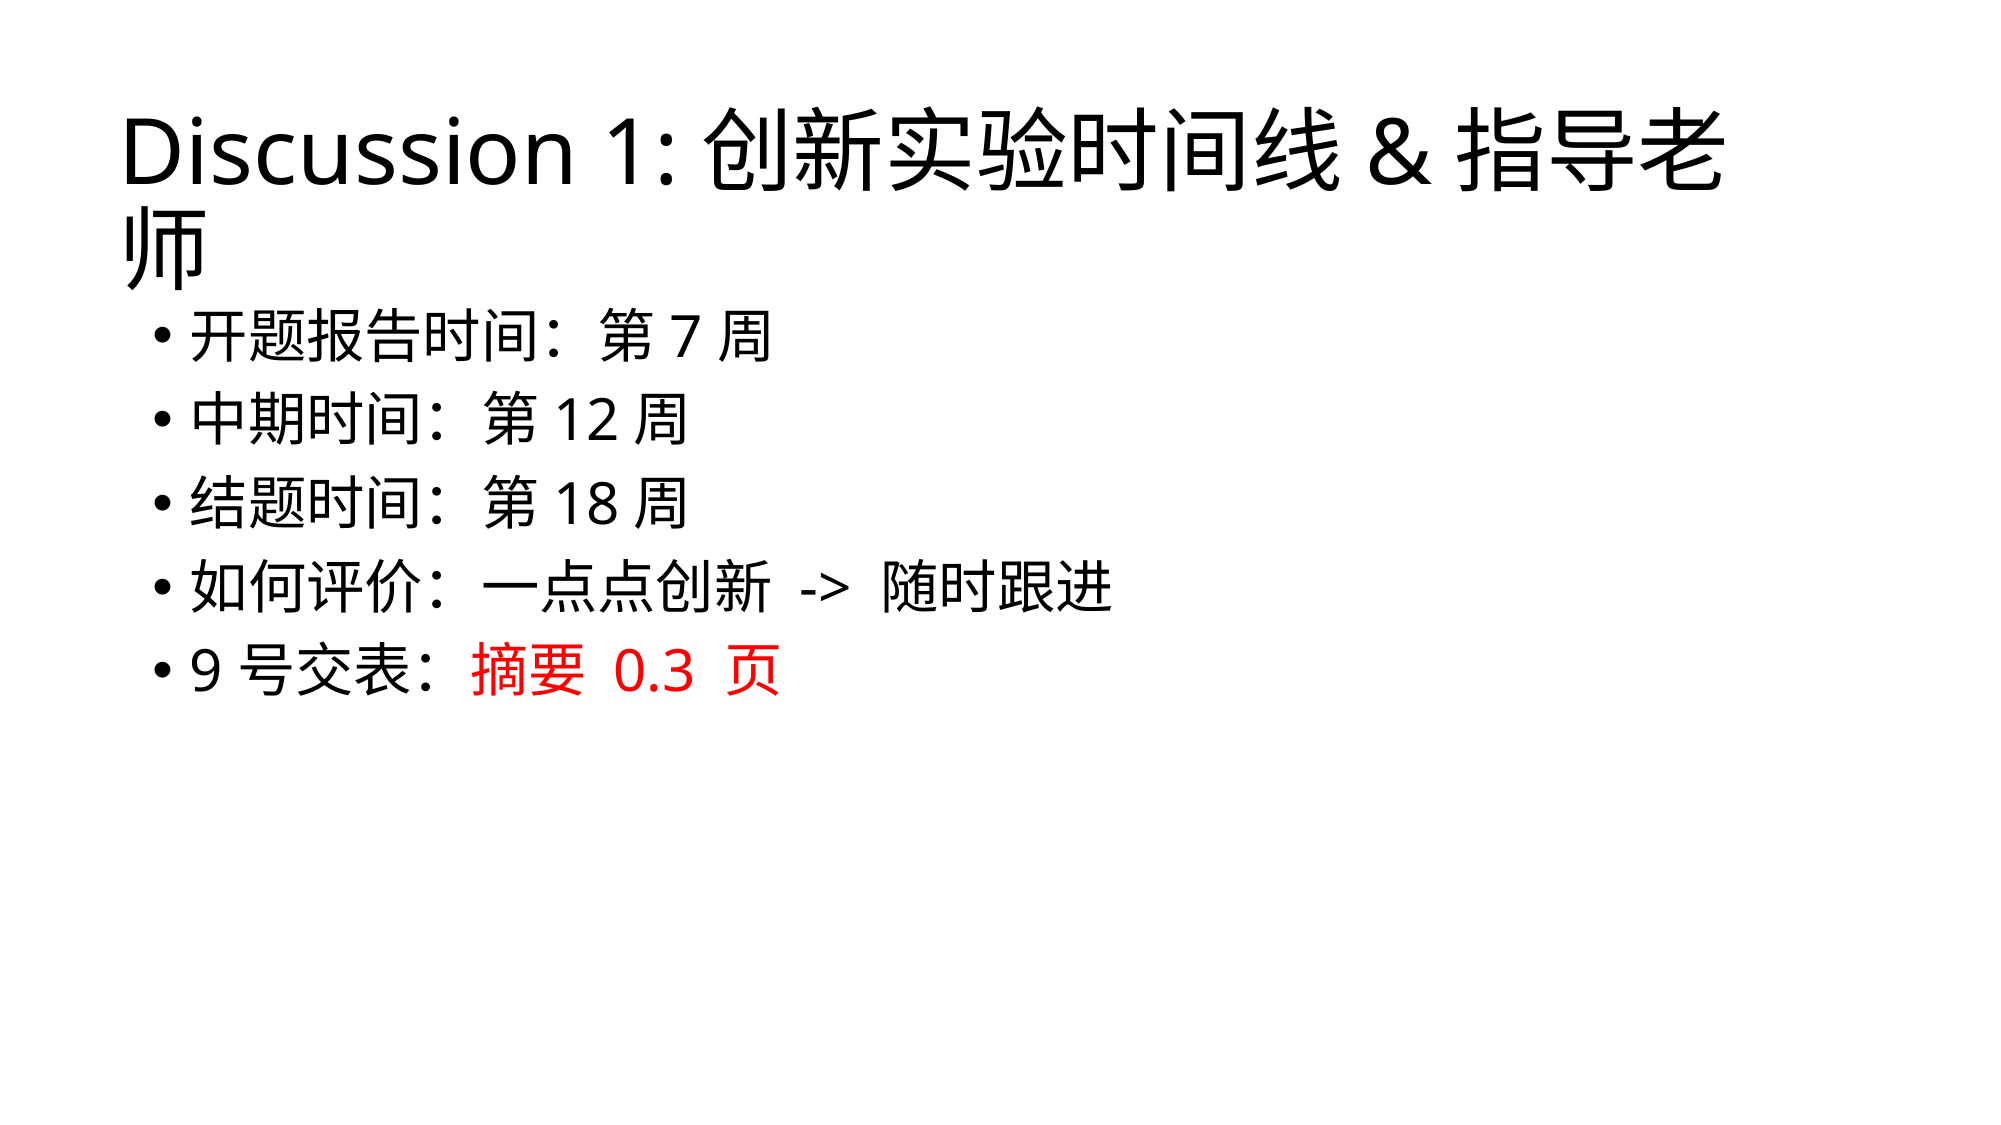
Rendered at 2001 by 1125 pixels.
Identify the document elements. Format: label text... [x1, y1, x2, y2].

title Discussion 1:创新实验时间线&指导老师 [103, 95, 1829, 313]
list 开题报告时间：第7周 中期时间：第12周 结题时间：第18周 如何评价：一点点创新 -> 随时跟进 9号交表：摘要 0.3 页 [137, 299, 1863, 1014]
